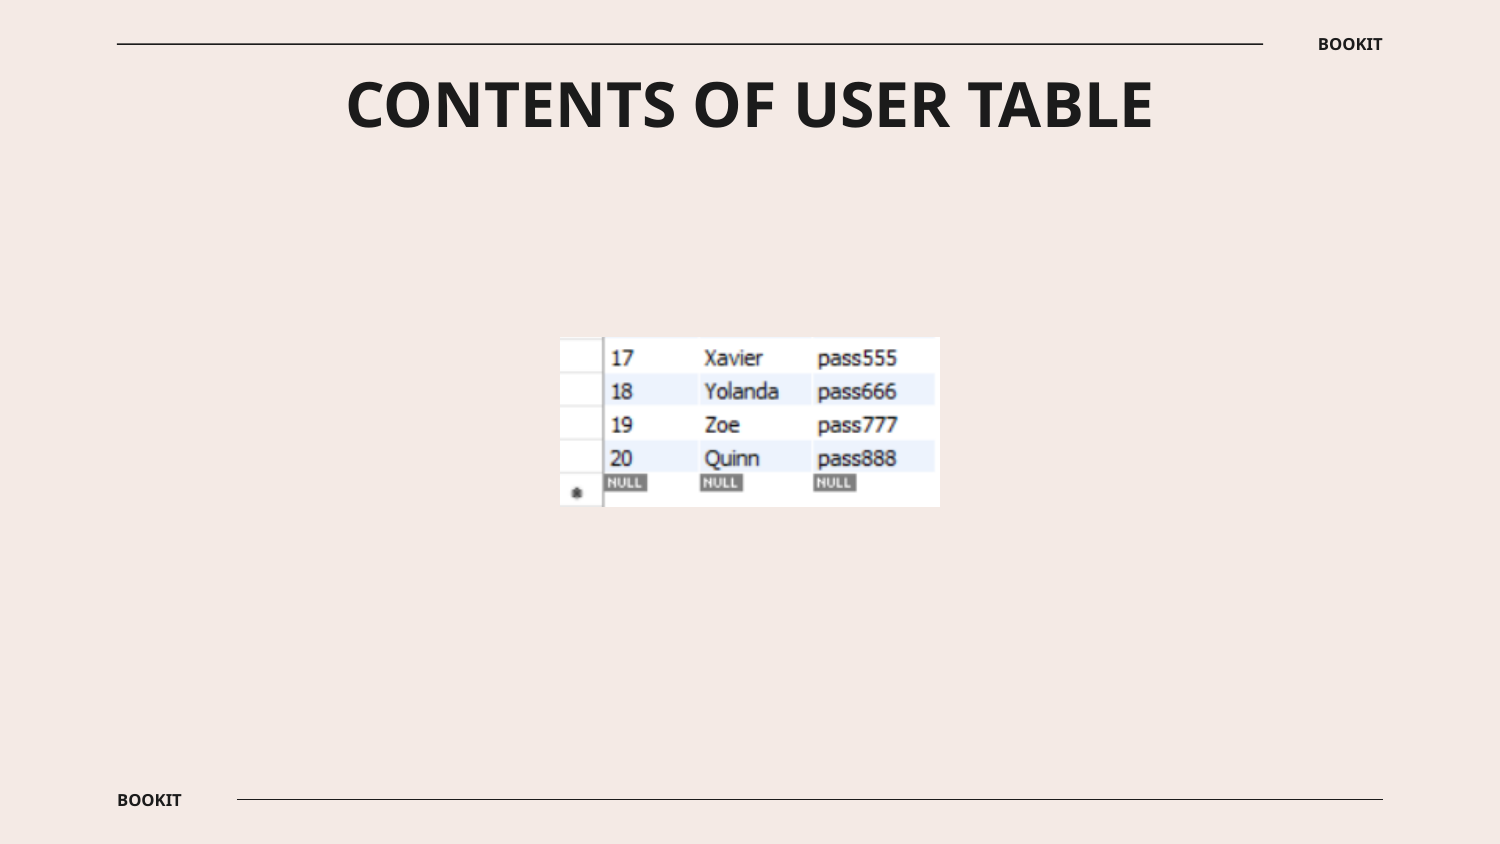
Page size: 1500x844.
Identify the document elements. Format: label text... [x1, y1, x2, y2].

picture [559, 337, 941, 507]
title CONTENTS OF USER TABLE [118, 64, 1382, 140]
title BOOKIT [1263, 32, 1383, 56]
title BOOKIT [116, 787, 237, 812]
